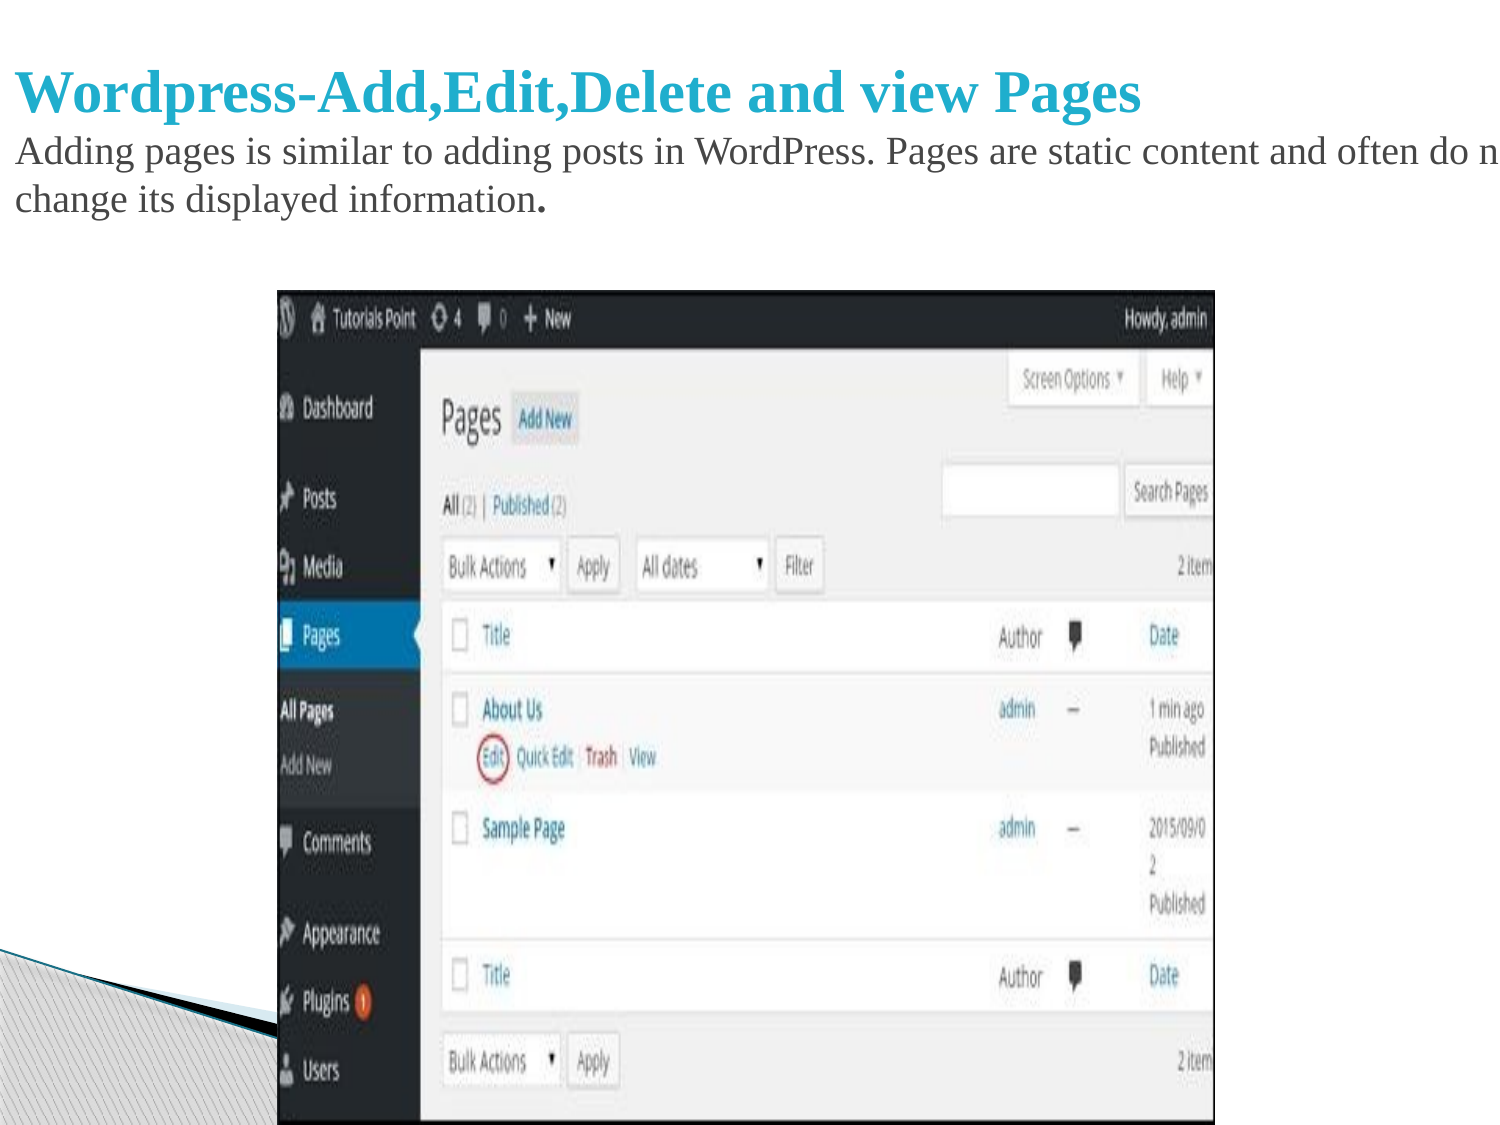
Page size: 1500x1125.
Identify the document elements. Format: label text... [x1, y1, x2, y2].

title Wordpress-Add,Edit,Delete and view Pages Adding pages is similar to adding posts in WordPress. Pages are static content and often do not change its displayed information. [0, 42, 1500, 231]
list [277, 290, 1216, 1125]
